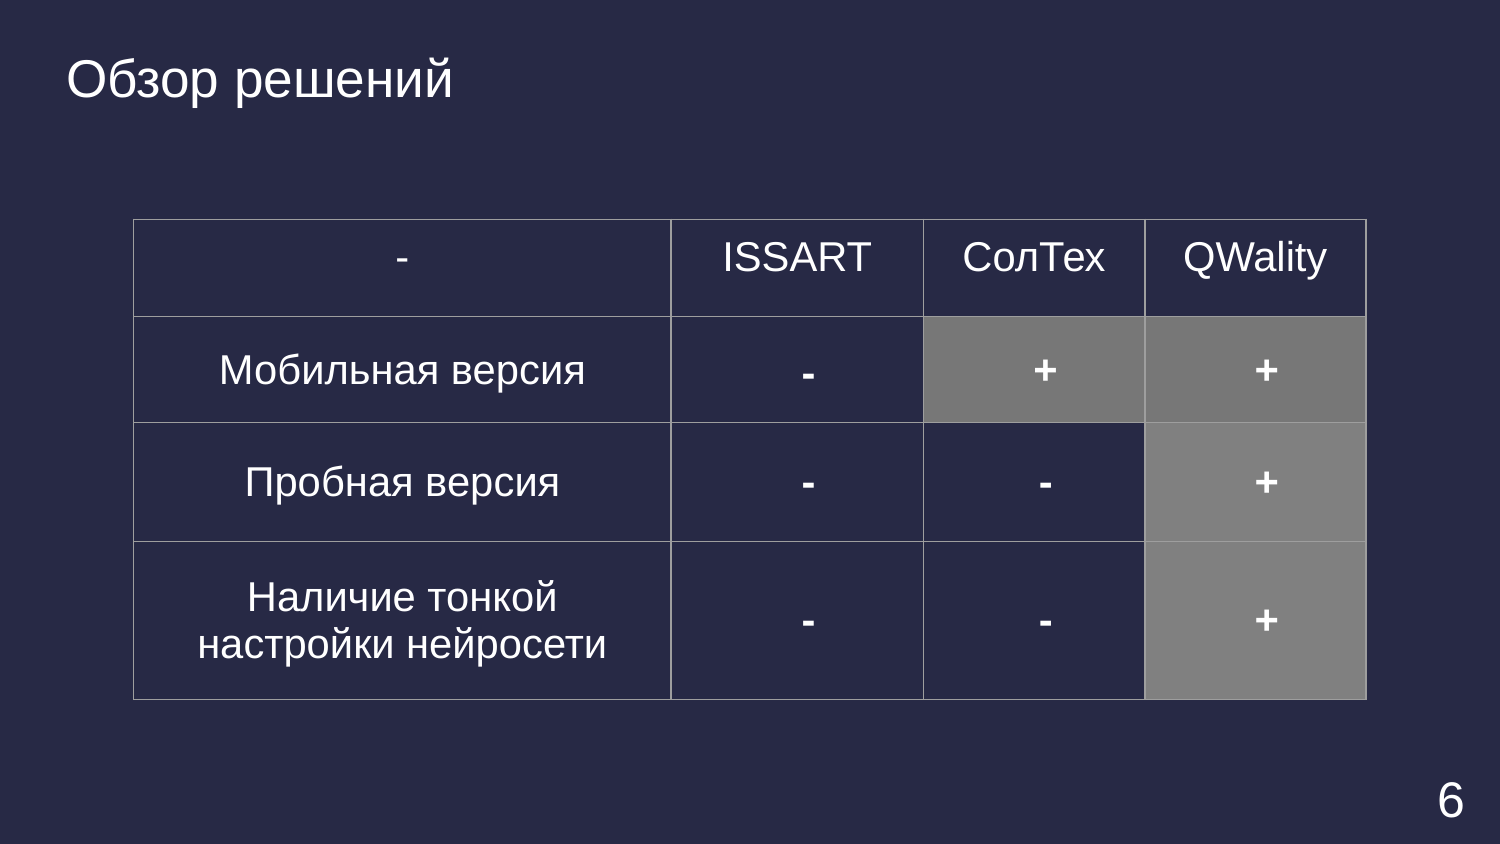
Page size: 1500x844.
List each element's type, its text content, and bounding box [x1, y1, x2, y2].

table_cell - [672, 317, 923, 422]
table_header СолТех [924, 220, 1144, 316]
table_header - [134, 220, 670, 316]
table_cell + [1146, 317, 1365, 422]
table_cell Мобильная версия [134, 317, 670, 422]
table_cell + [924, 317, 1144, 422]
table_header ISSART [672, 220, 923, 316]
table_cell Пробная версия [134, 423, 670, 541]
table_header QWality [1146, 220, 1365, 316]
table_cell - [924, 423, 1144, 541]
table_cell - [672, 542, 923, 699]
slide_number 6 [1389, 764, 1480, 830]
table_cell - [672, 423, 923, 541]
table_cell Наличие тонкой настройки нейросети [134, 542, 670, 699]
table_cell + [1146, 423, 1365, 541]
table_cell - [924, 542, 1144, 699]
title Обзор решений [51, 29, 1449, 124]
table_cell + [1146, 542, 1365, 699]
